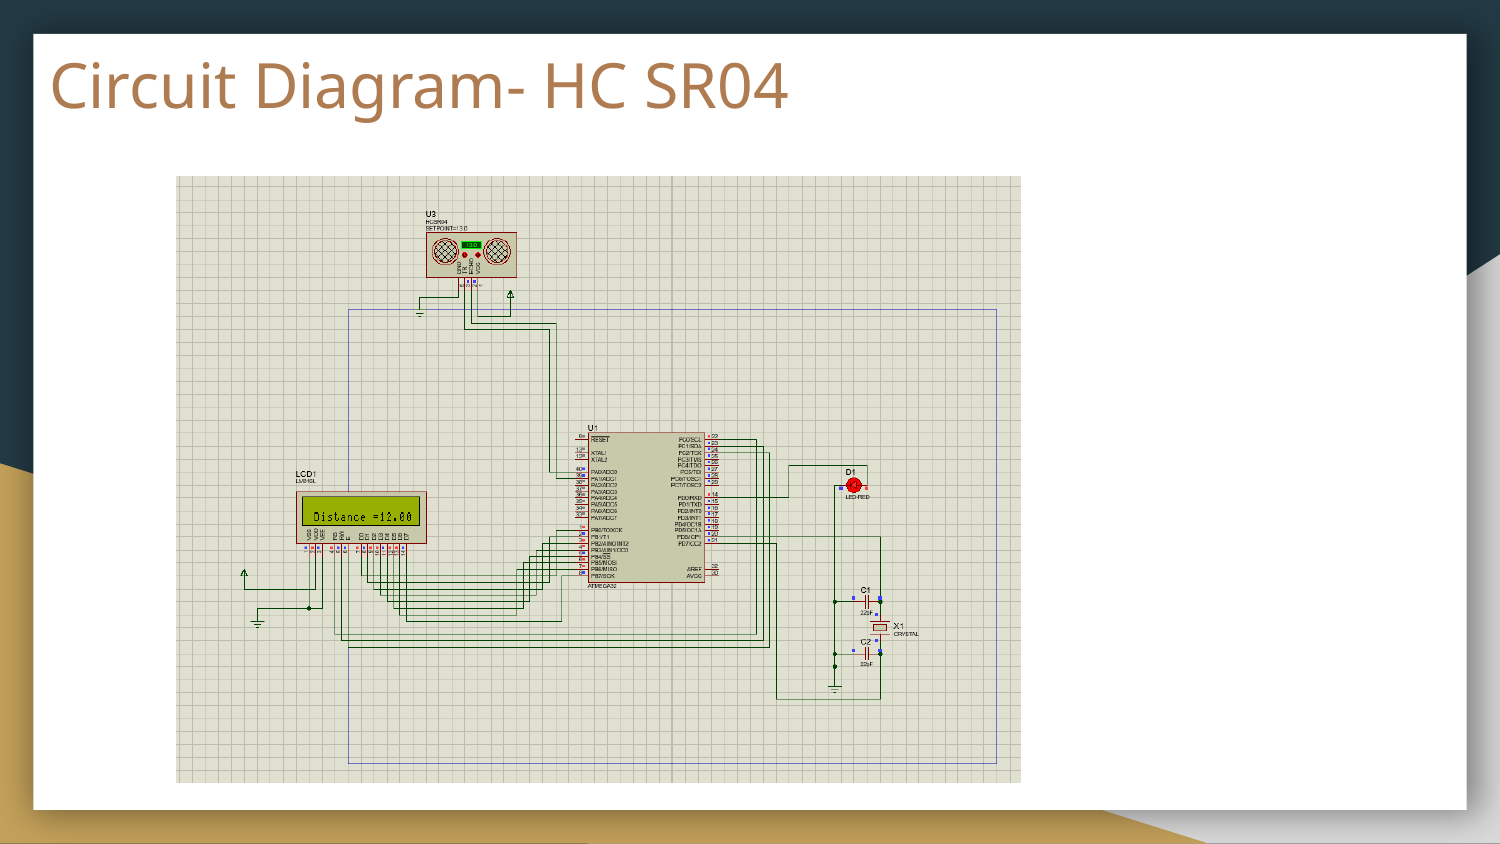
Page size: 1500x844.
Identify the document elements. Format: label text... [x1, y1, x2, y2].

title Circuit Diagram- HC SR04 [34, 30, 1266, 188]
picture [176, 176, 1022, 783]
